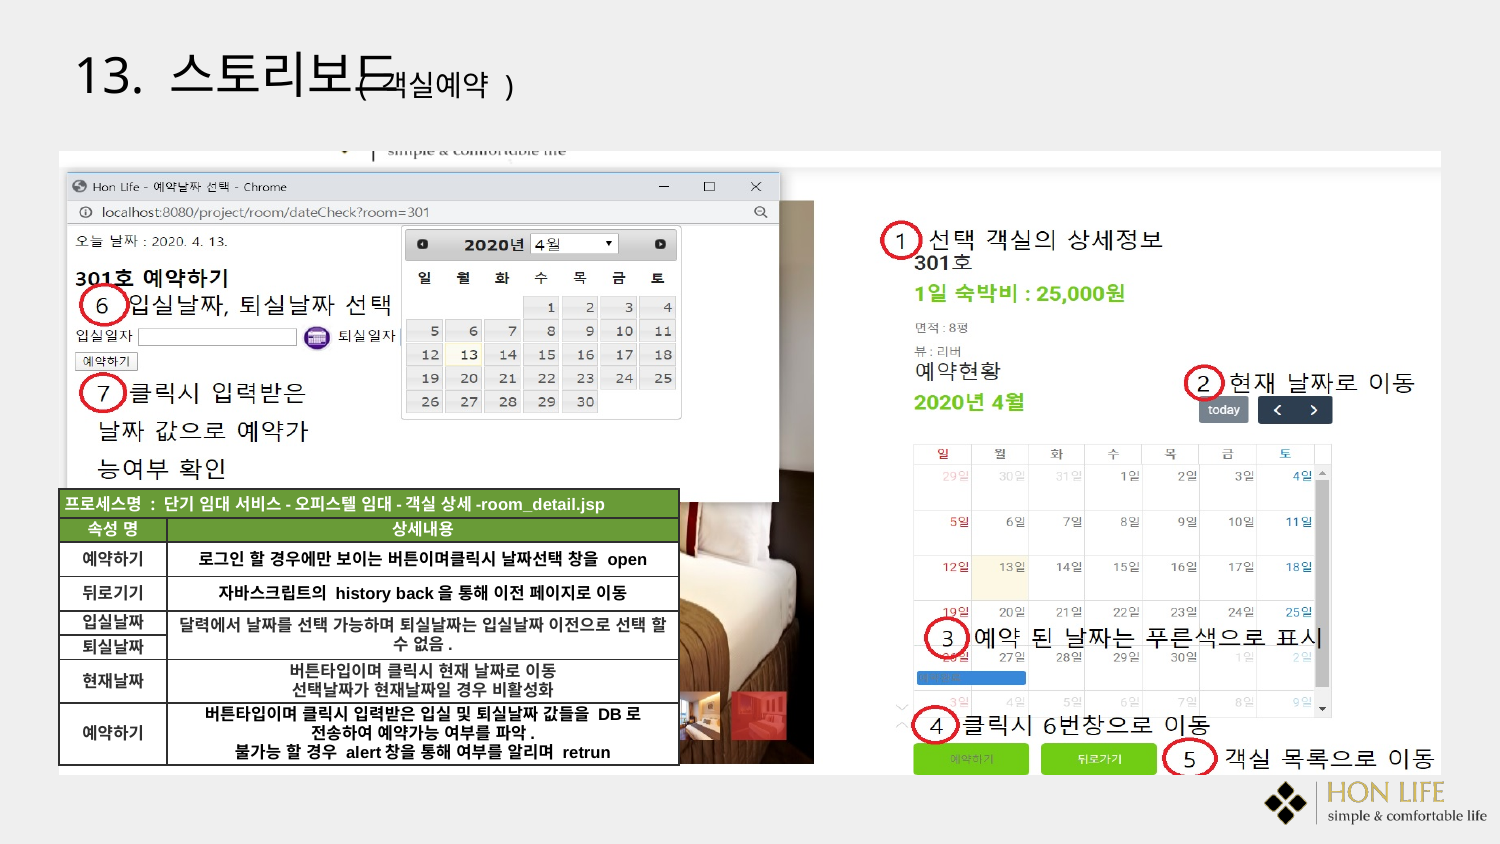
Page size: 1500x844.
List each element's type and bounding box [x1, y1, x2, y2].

text_box [49, 28, 1159, 147]
picture [58, 151, 1500, 844]
